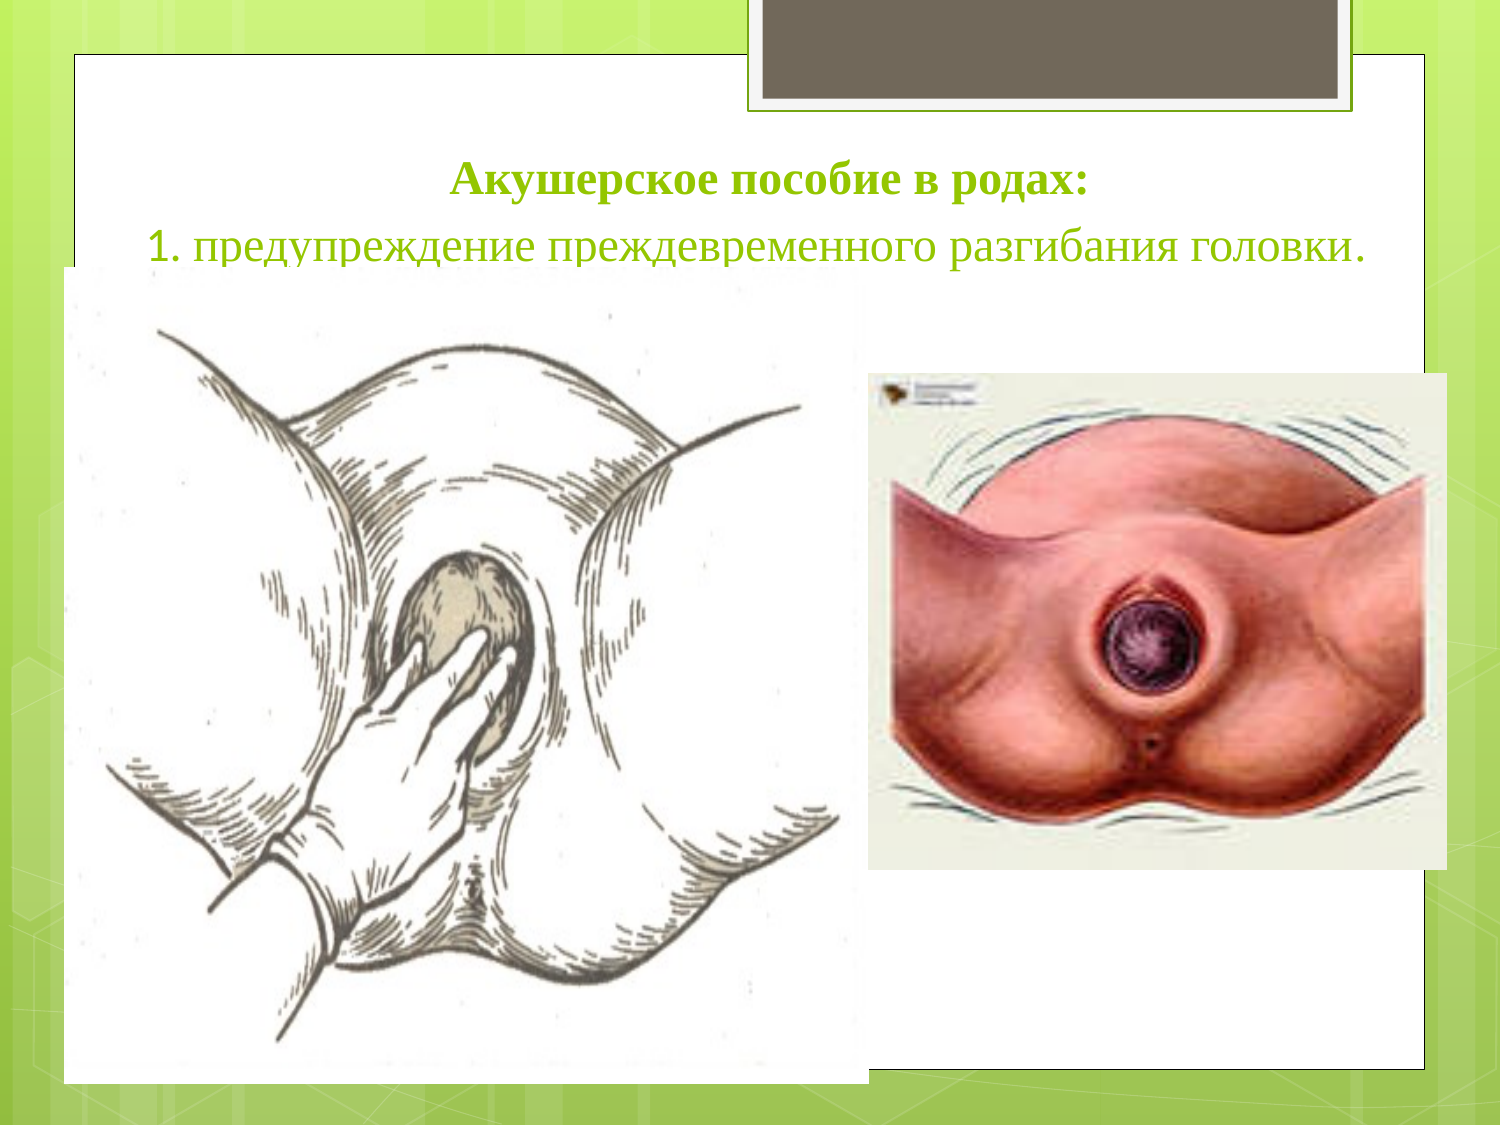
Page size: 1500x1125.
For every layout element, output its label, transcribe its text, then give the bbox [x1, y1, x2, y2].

picture [64, 266, 1448, 1084]
title Акушерское пособие в родах: 1. предупреждение преждевременного разгибания головки. [76, 125, 1436, 356]
